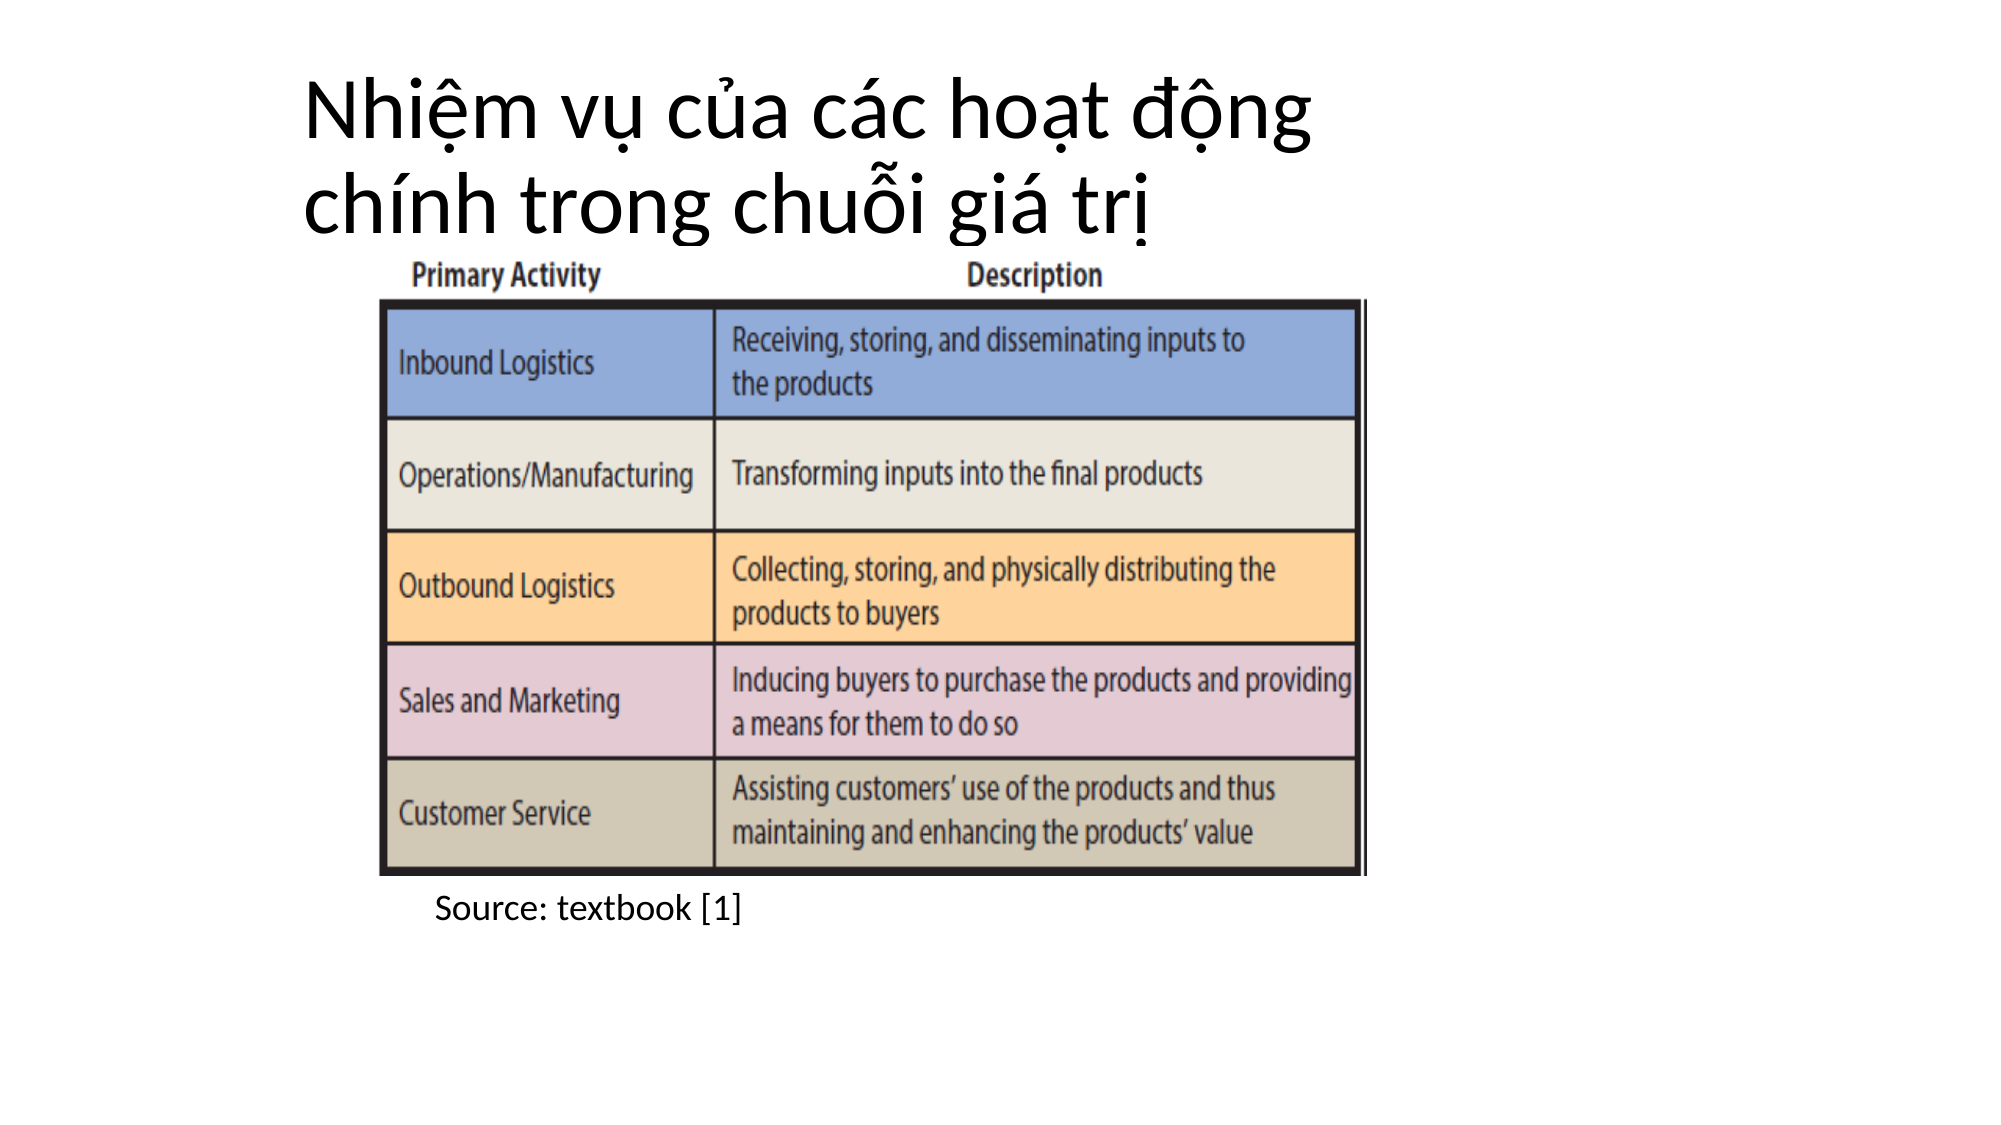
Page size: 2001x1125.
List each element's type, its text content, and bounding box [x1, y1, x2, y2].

picture [371, 246, 1368, 876]
title Nhiệm vụ của các hoạt động chính trong chuỗi giá trị [288, 49, 1330, 267]
text_box Source: textbook [1] [419, 886, 1242, 936]
